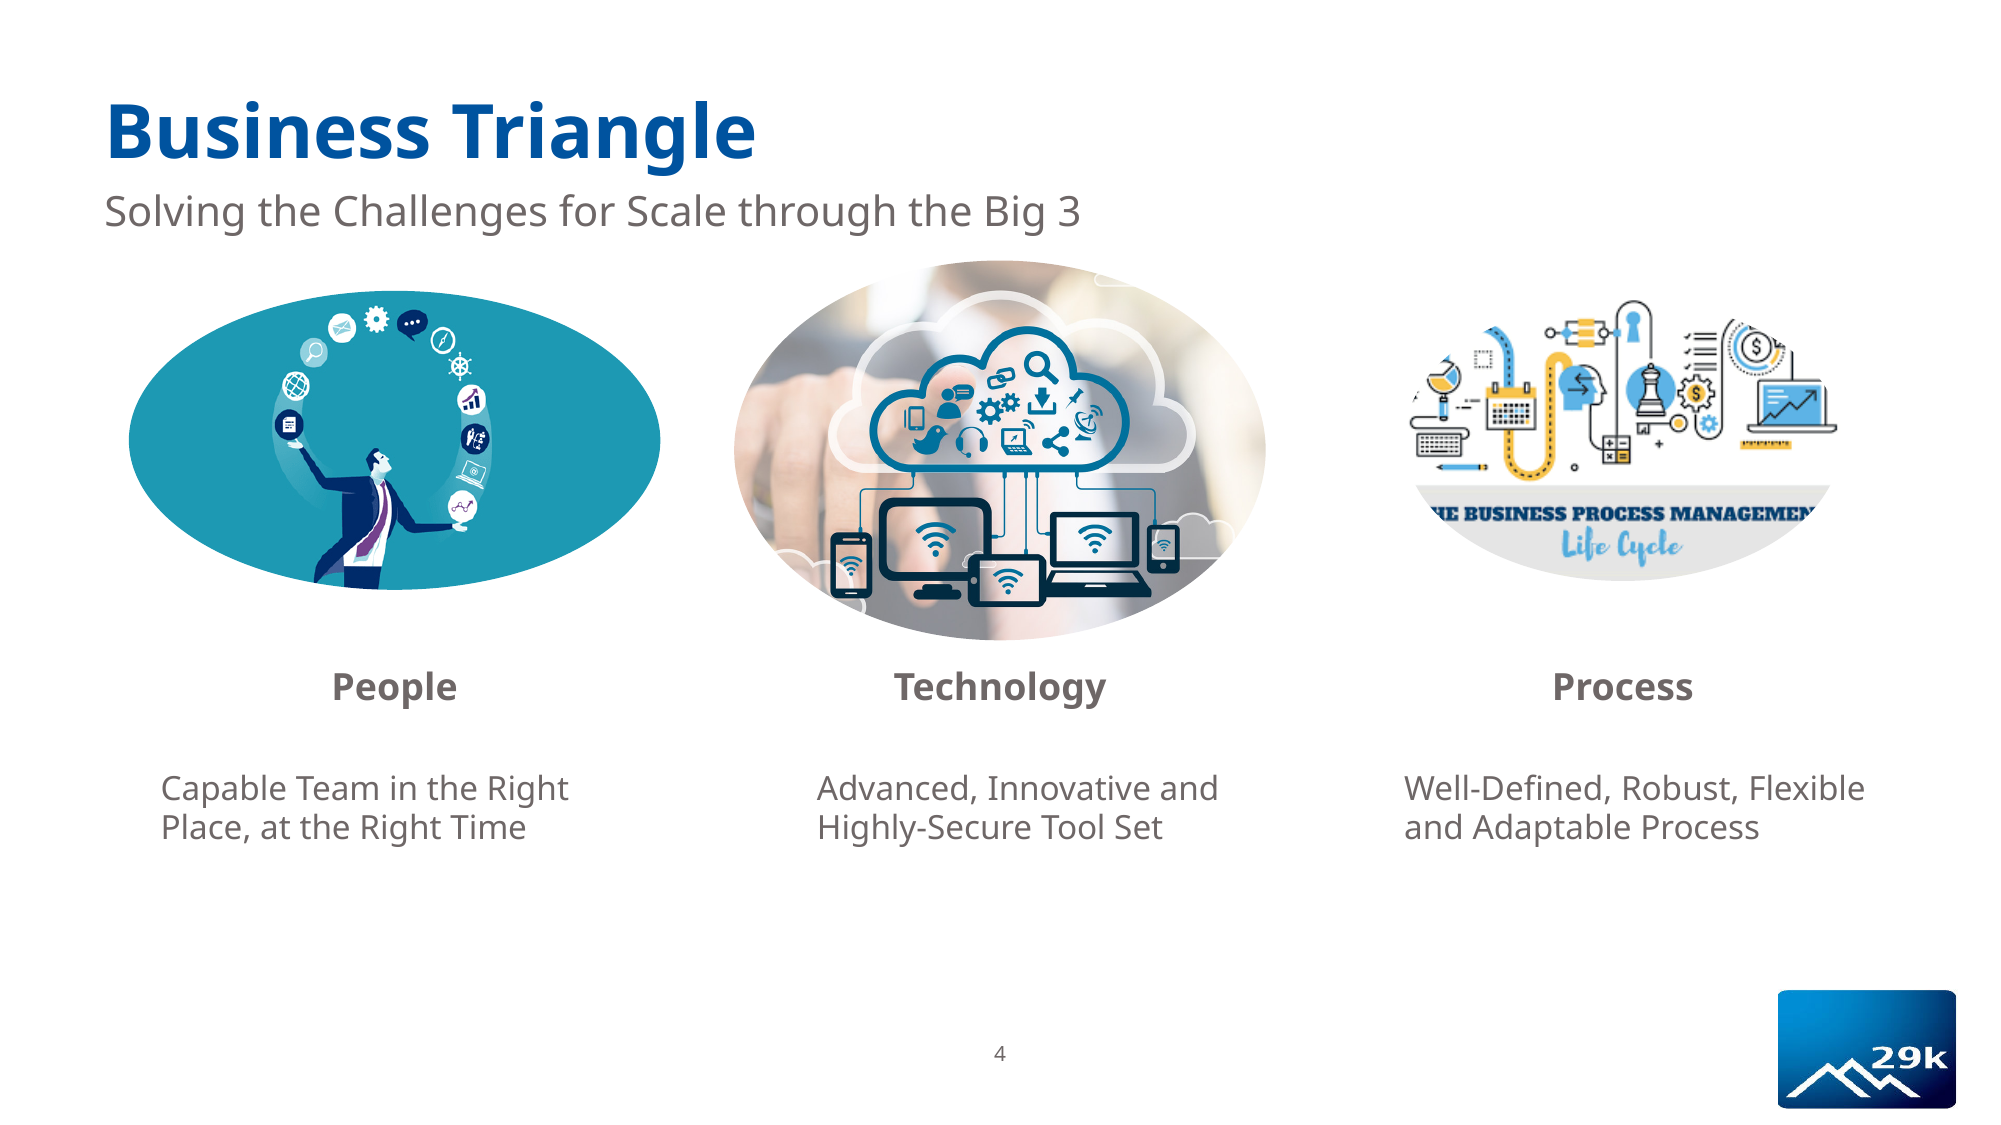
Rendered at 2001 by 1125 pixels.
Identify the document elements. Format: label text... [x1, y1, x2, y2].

text_box Well-Defined, Robust, Flexible and Adaptable Process [1404, 766, 1904, 847]
list Technology [734, 668, 1266, 751]
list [734, 260, 1266, 641]
title Business Triangle [104, 94, 1896, 190]
text_box Advanced, Innovative and Highly-Secure Tool Set [816, 766, 1317, 847]
list Solving the Challenges for Scale through the Big 3 [104, 190, 1896, 233]
text_box Capable Team in the Right Place, at the Right Time [160, 766, 661, 847]
list People [128, 668, 661, 751]
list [128, 290, 661, 590]
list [1404, 299, 1842, 581]
picture [1778, 989, 1958, 1109]
list Process [1357, 668, 1889, 751]
